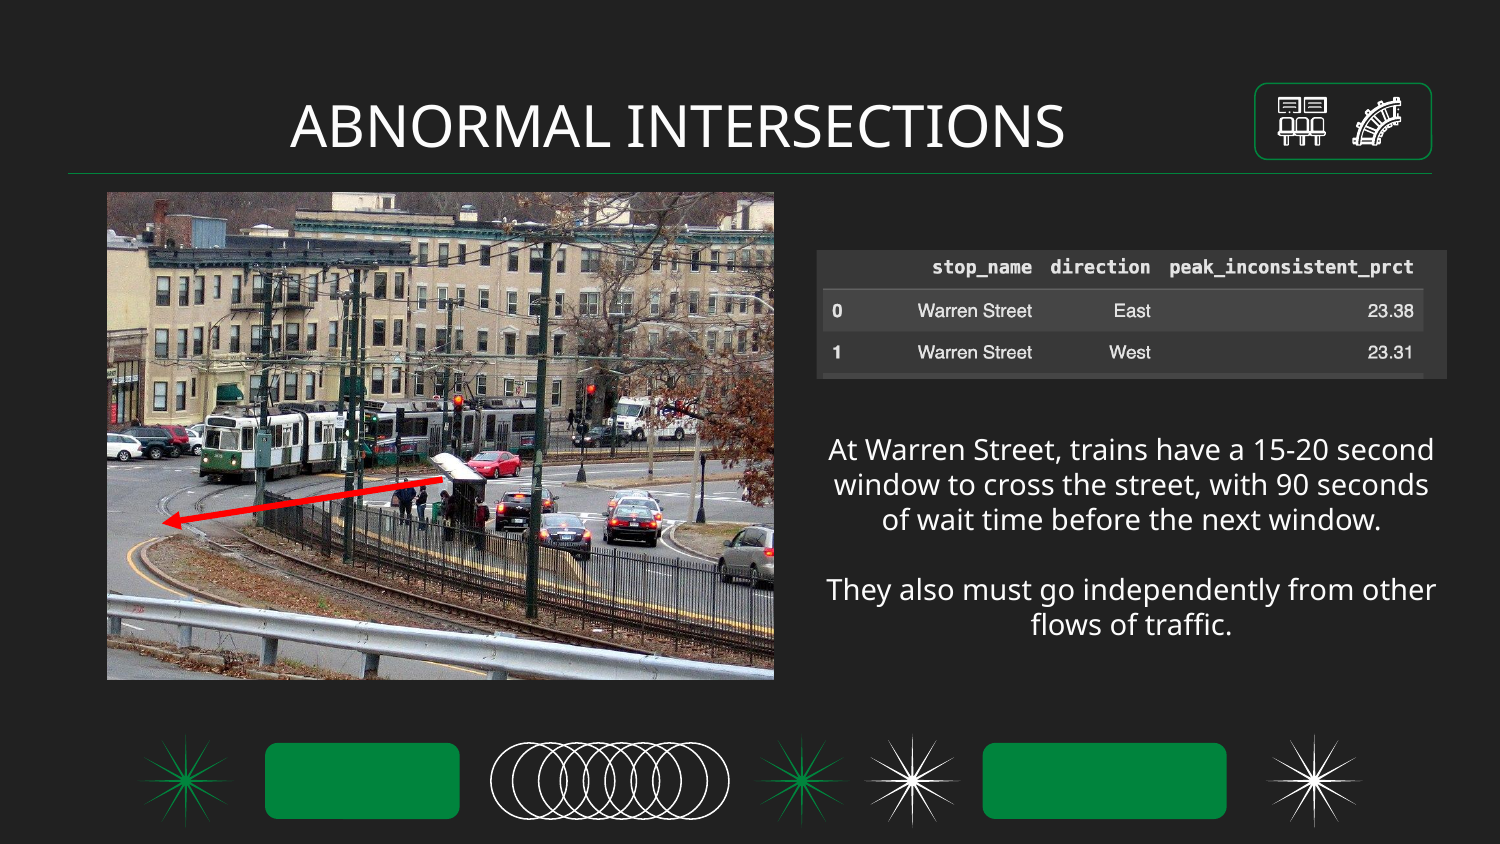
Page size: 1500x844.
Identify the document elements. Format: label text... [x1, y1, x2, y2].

picture [816, 250, 1448, 379]
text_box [1276, 96, 1402, 147]
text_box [161, 479, 443, 524]
text_box At Warren Street, trains have a 15-20 second window to cross the street, with 90 seconds of wait time before the next window. They also must go independently from other flows of traffic. [807, 421, 1457, 651]
title ABNORMAL INTERSECTIONS [46, 74, 1311, 169]
picture [106, 192, 774, 680]
text_box [1254, 83, 1432, 160]
